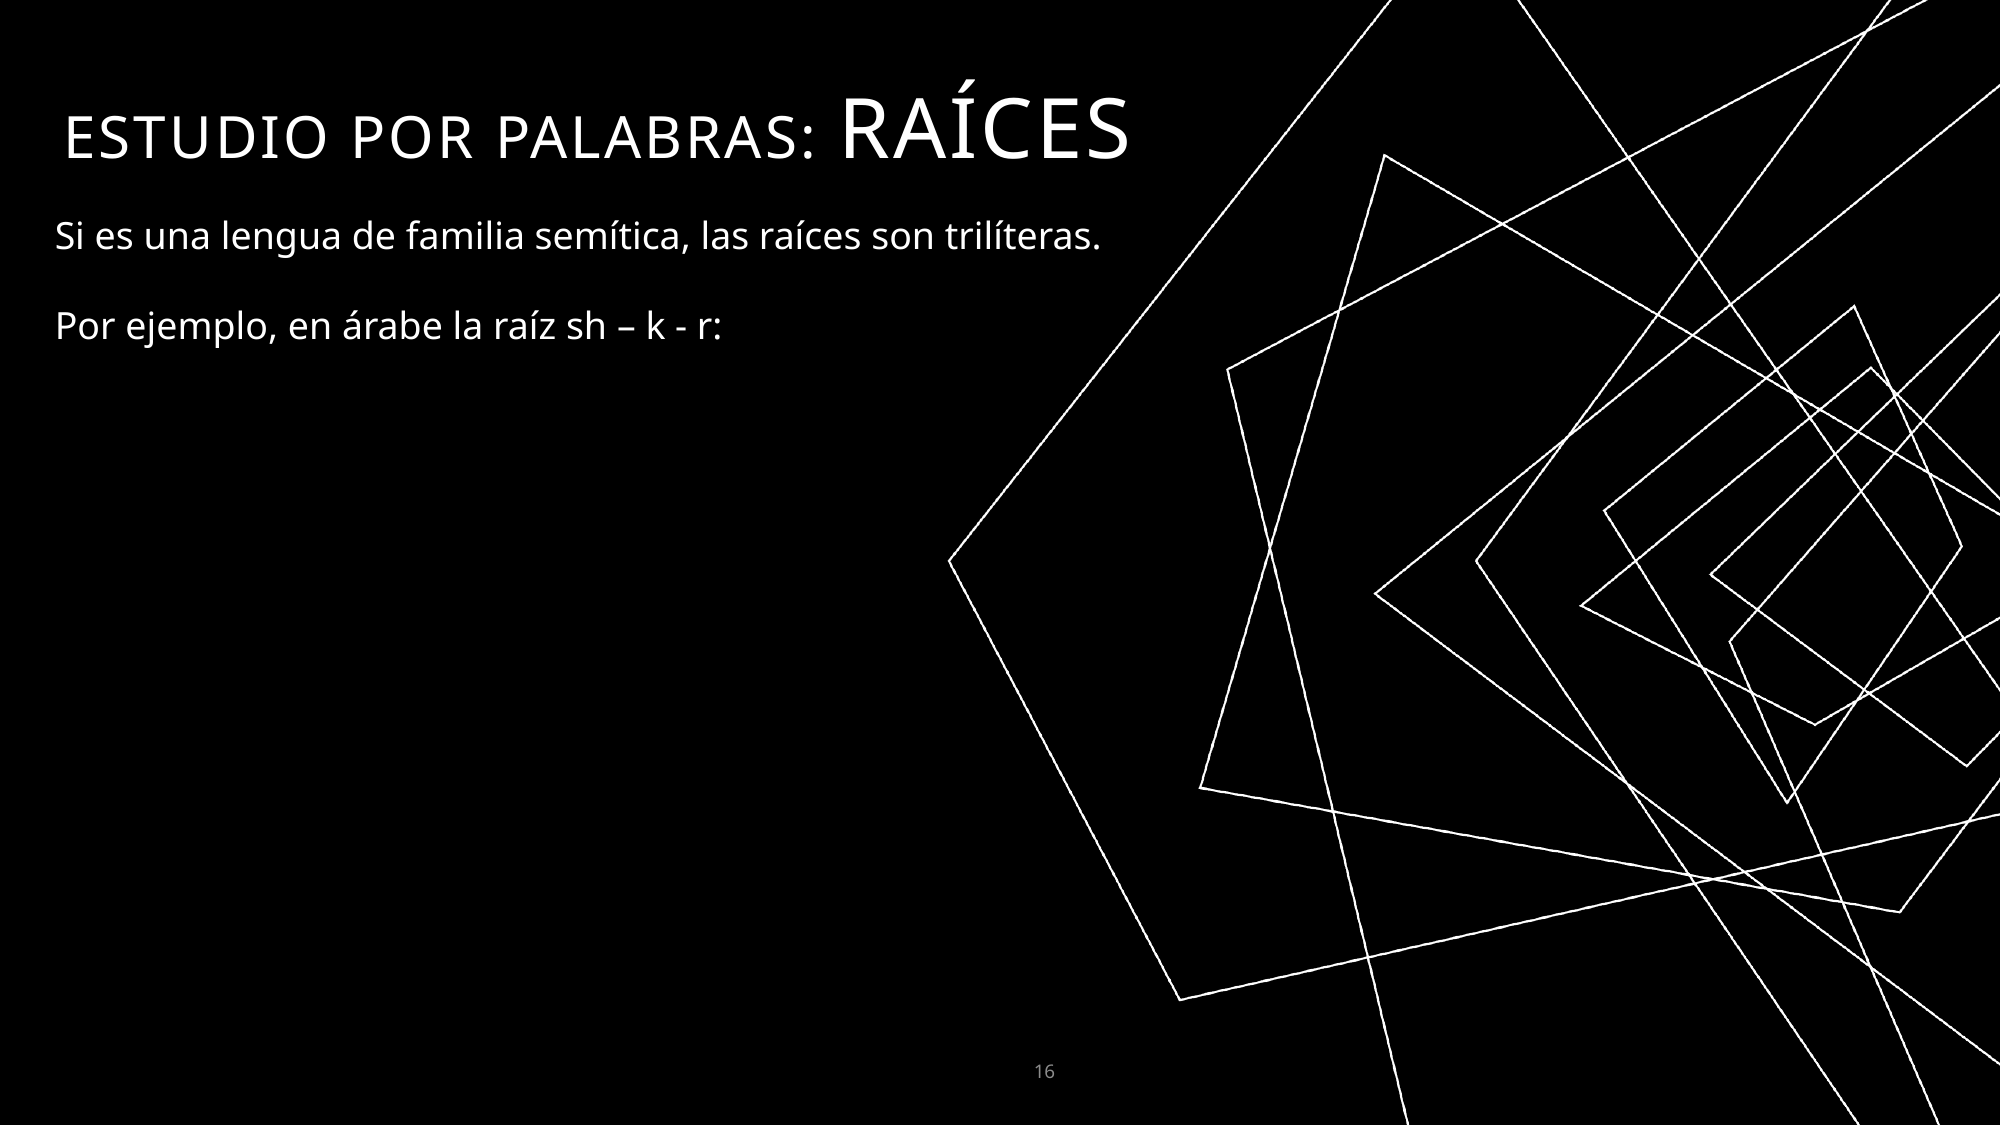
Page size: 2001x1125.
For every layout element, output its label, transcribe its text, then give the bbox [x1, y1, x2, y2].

slide_number 16 [908, 1042, 1071, 1103]
picture [900, 0, 2000, 1125]
title Estudio por palabras: Raíces [48, 63, 1352, 185]
text_box Si es una lengua de familia semítica, las raíces son trilíteras. Por ejemplo, en árabe la raíz sh – k - r: [40, 204, 1118, 355]
